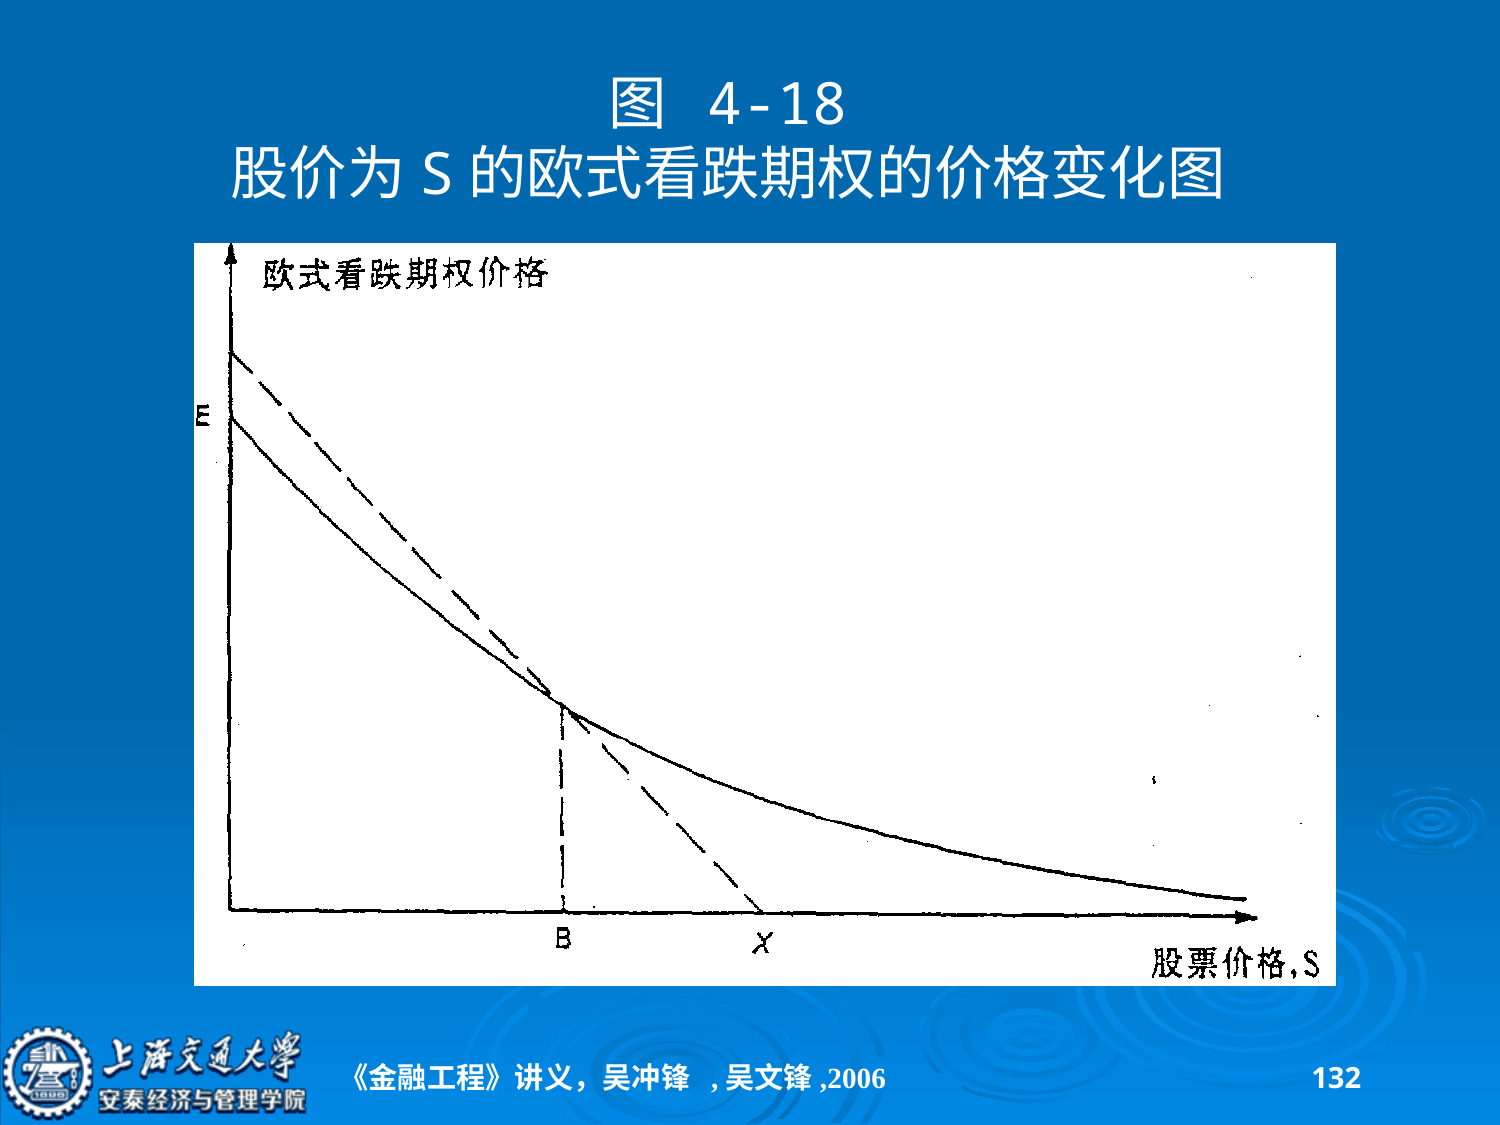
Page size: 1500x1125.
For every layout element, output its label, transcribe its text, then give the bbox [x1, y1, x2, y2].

picture [0, 1017, 313, 1125]
title 图 4-18 股价为S的欧式看跌期权的价格变化图 [53, 42, 1404, 230]
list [194, 243, 1336, 987]
